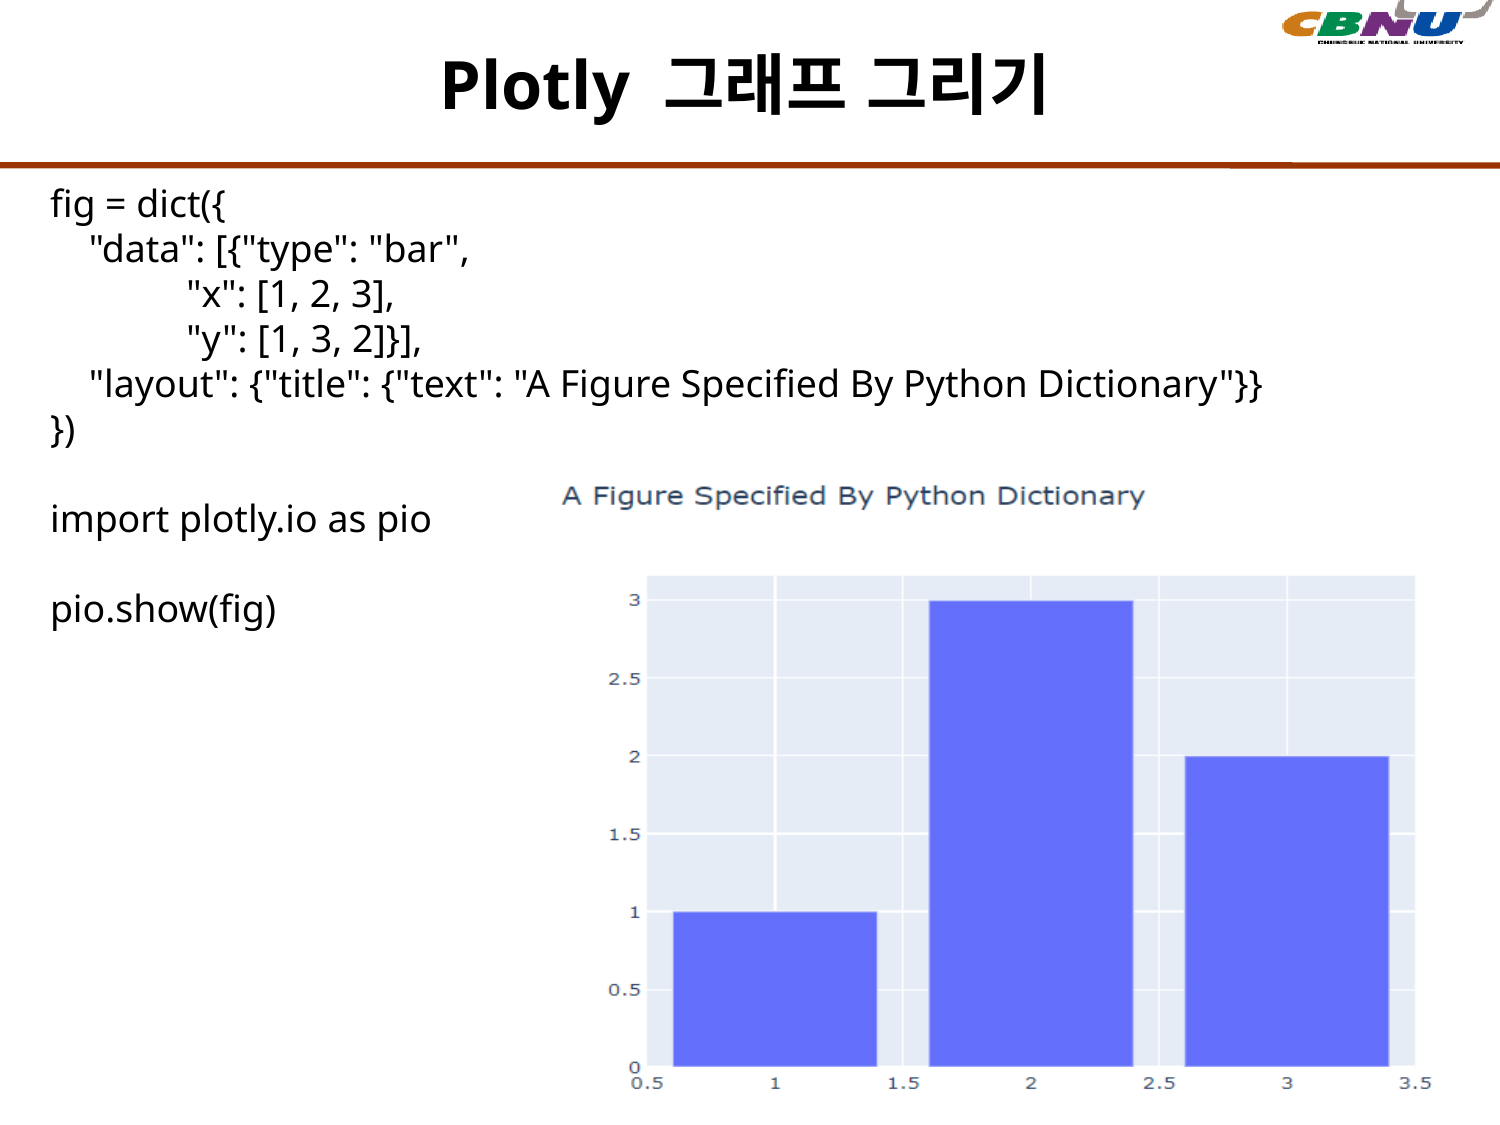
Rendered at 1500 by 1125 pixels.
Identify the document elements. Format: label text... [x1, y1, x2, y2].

title Plotly 그래프 그리기 [70, 23, 1421, 143]
picture [555, 479, 1466, 1102]
picture [1277, 0, 1500, 47]
text_box fig = dict({ "data": [{"type": "bar", "x": [1, 2, 3], "y": [1, 3, 2]}], "layout": {"title": {"text": "A Figure Specified By Python Dictionary"}} }) import plotly.io as pio pio.show(fig) [35, 172, 1465, 638]
